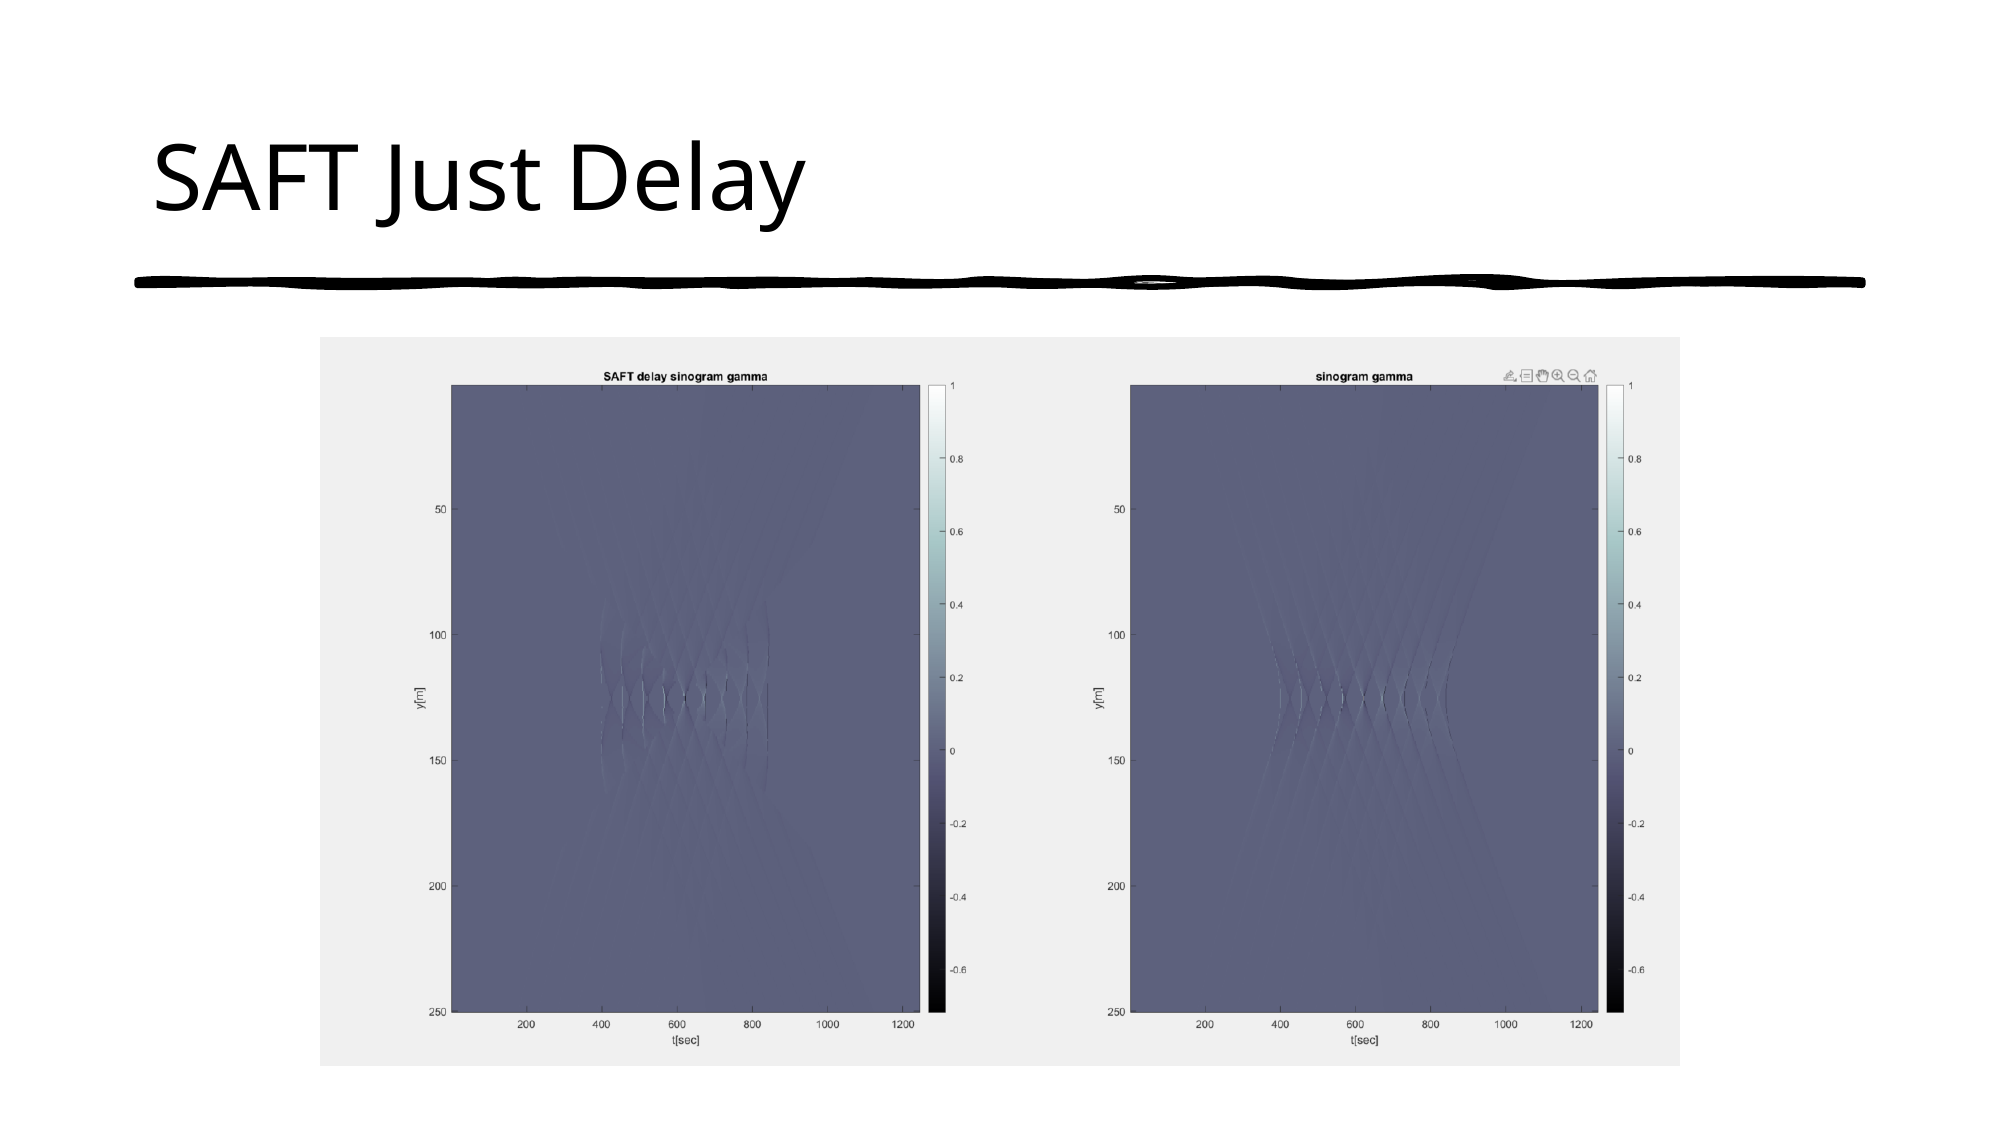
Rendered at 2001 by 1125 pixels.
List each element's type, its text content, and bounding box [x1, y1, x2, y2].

title SAFT Just Delay [137, 59, 1863, 278]
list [320, 337, 1680, 1066]
